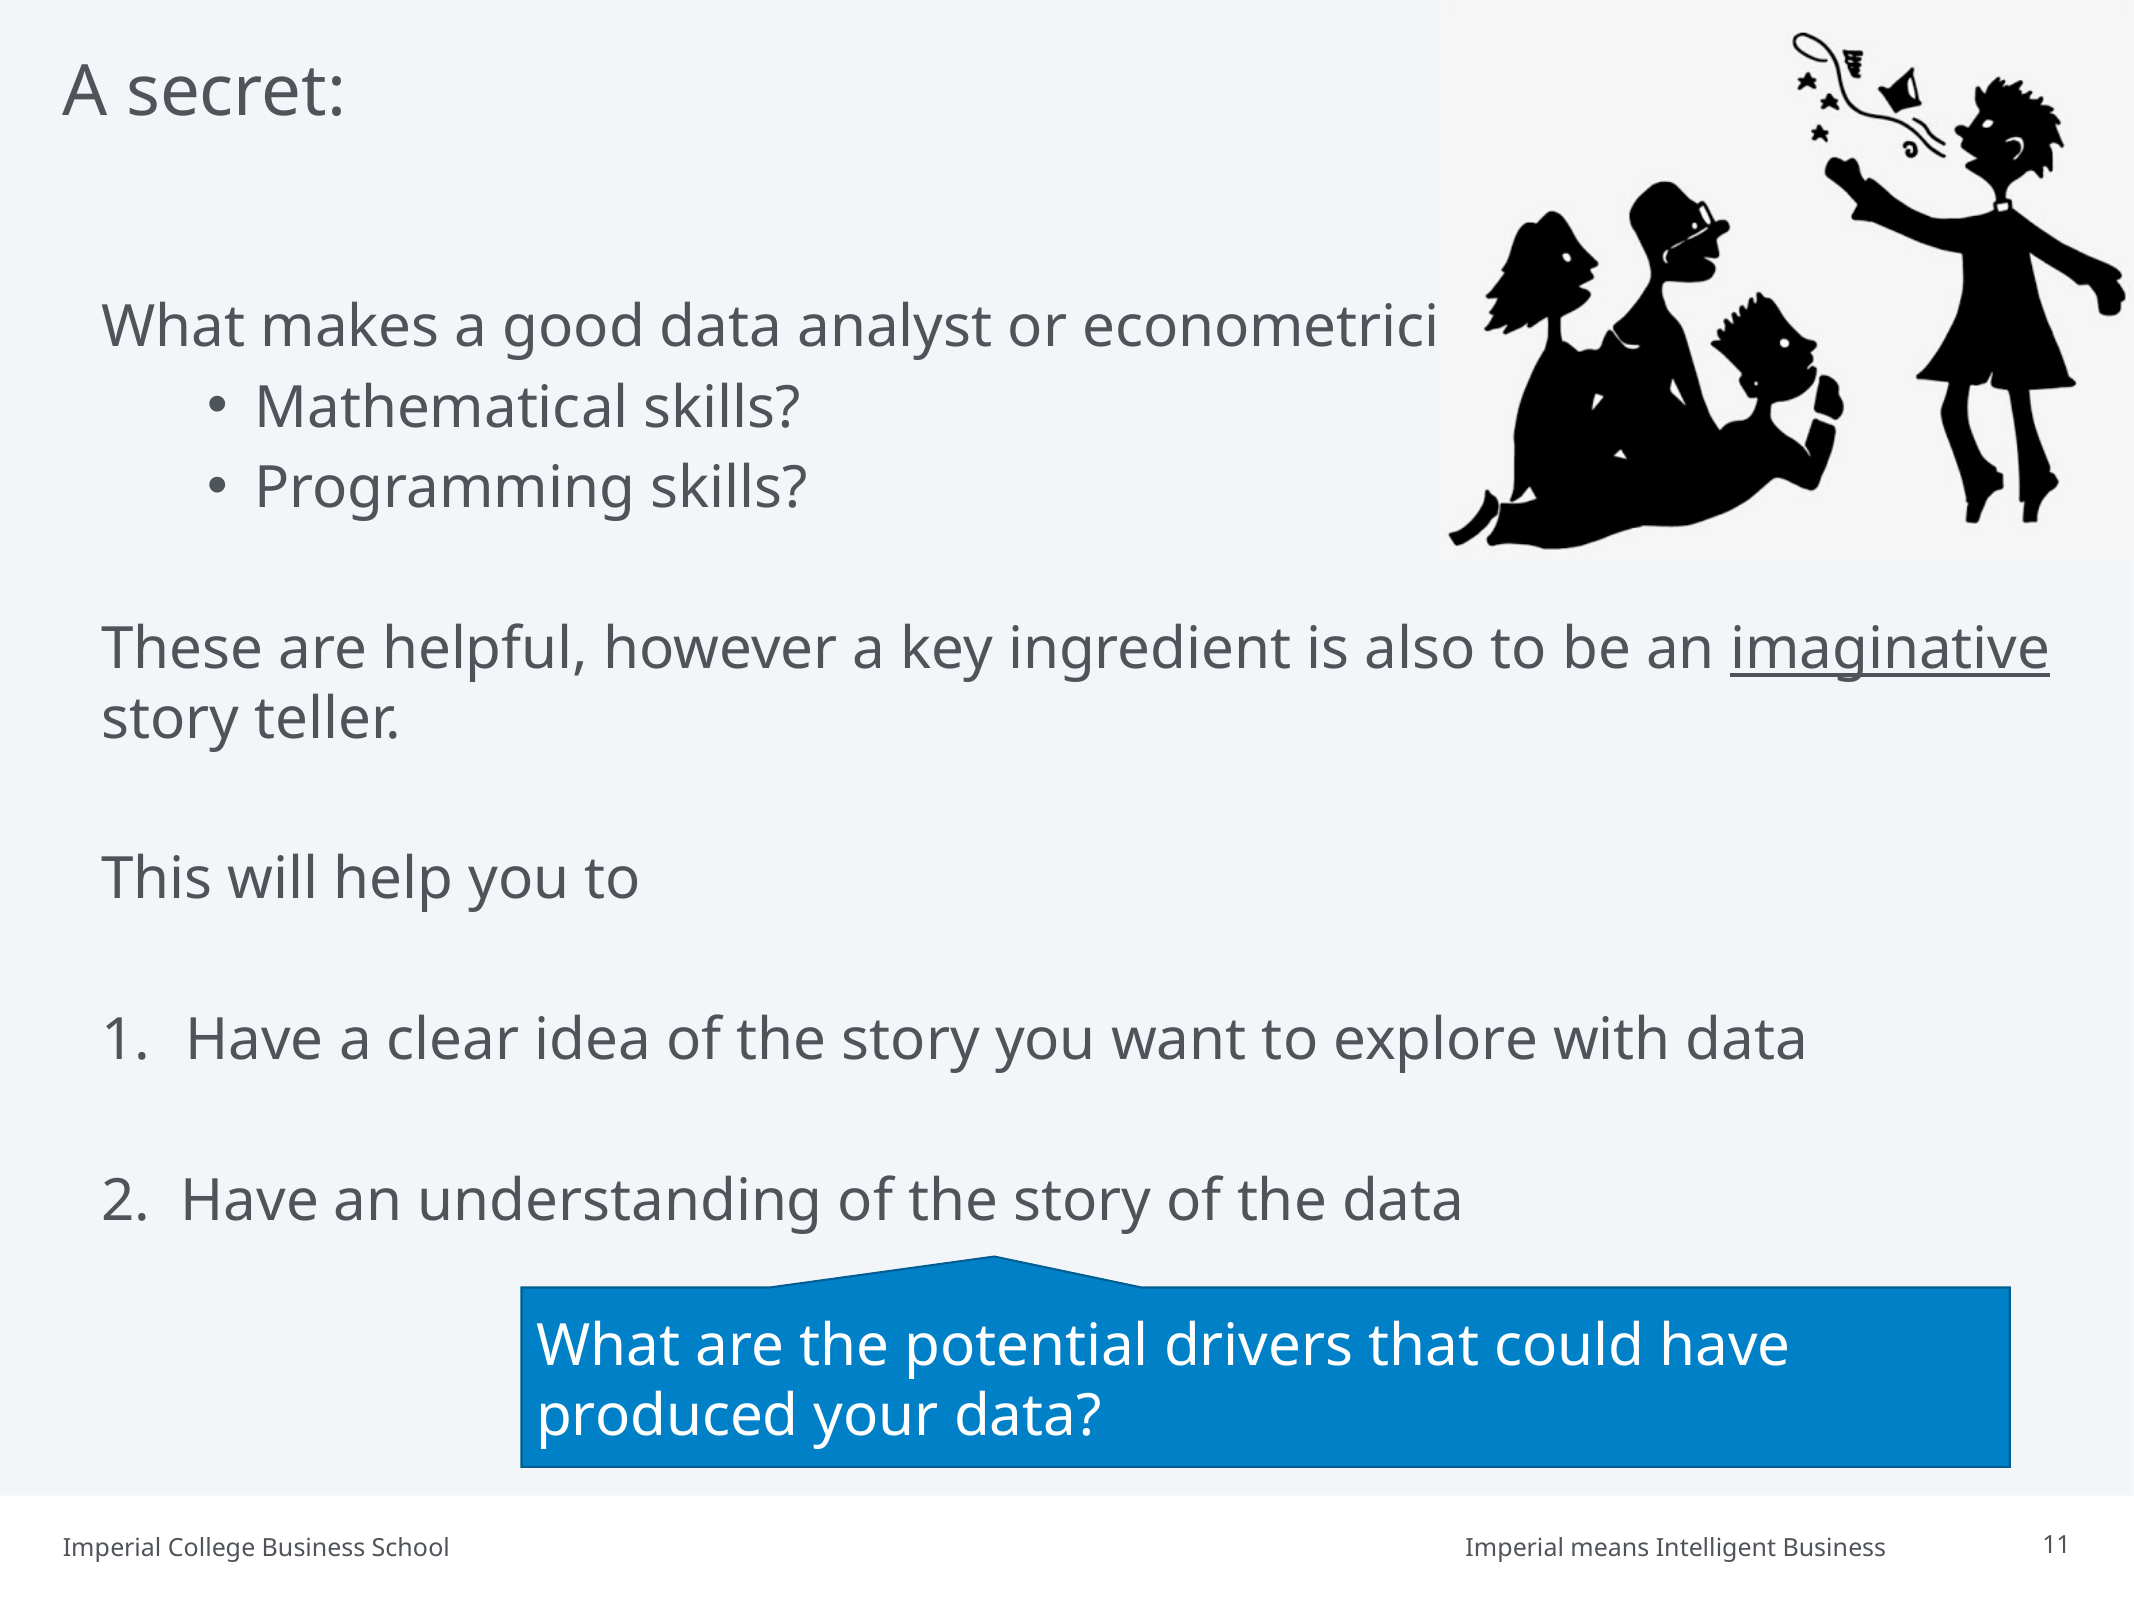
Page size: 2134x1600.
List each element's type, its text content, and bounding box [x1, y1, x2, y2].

title A secret: [62, 50, 1440, 195]
text_box What makes a good data analyst or econometrician? Mathematical skills? Programming skills? These are helpful, however a key ingredient is also to be an imaginative story teller. This will help you to Have a clear idea of the story you want to explore with data 2. Have an understanding of the story of the data [101, 288, 2071, 1233]
text_box What are the potential drivers that could have produced your data? [520, 1255, 2011, 1468]
picture [1440, 0, 2134, 562]
